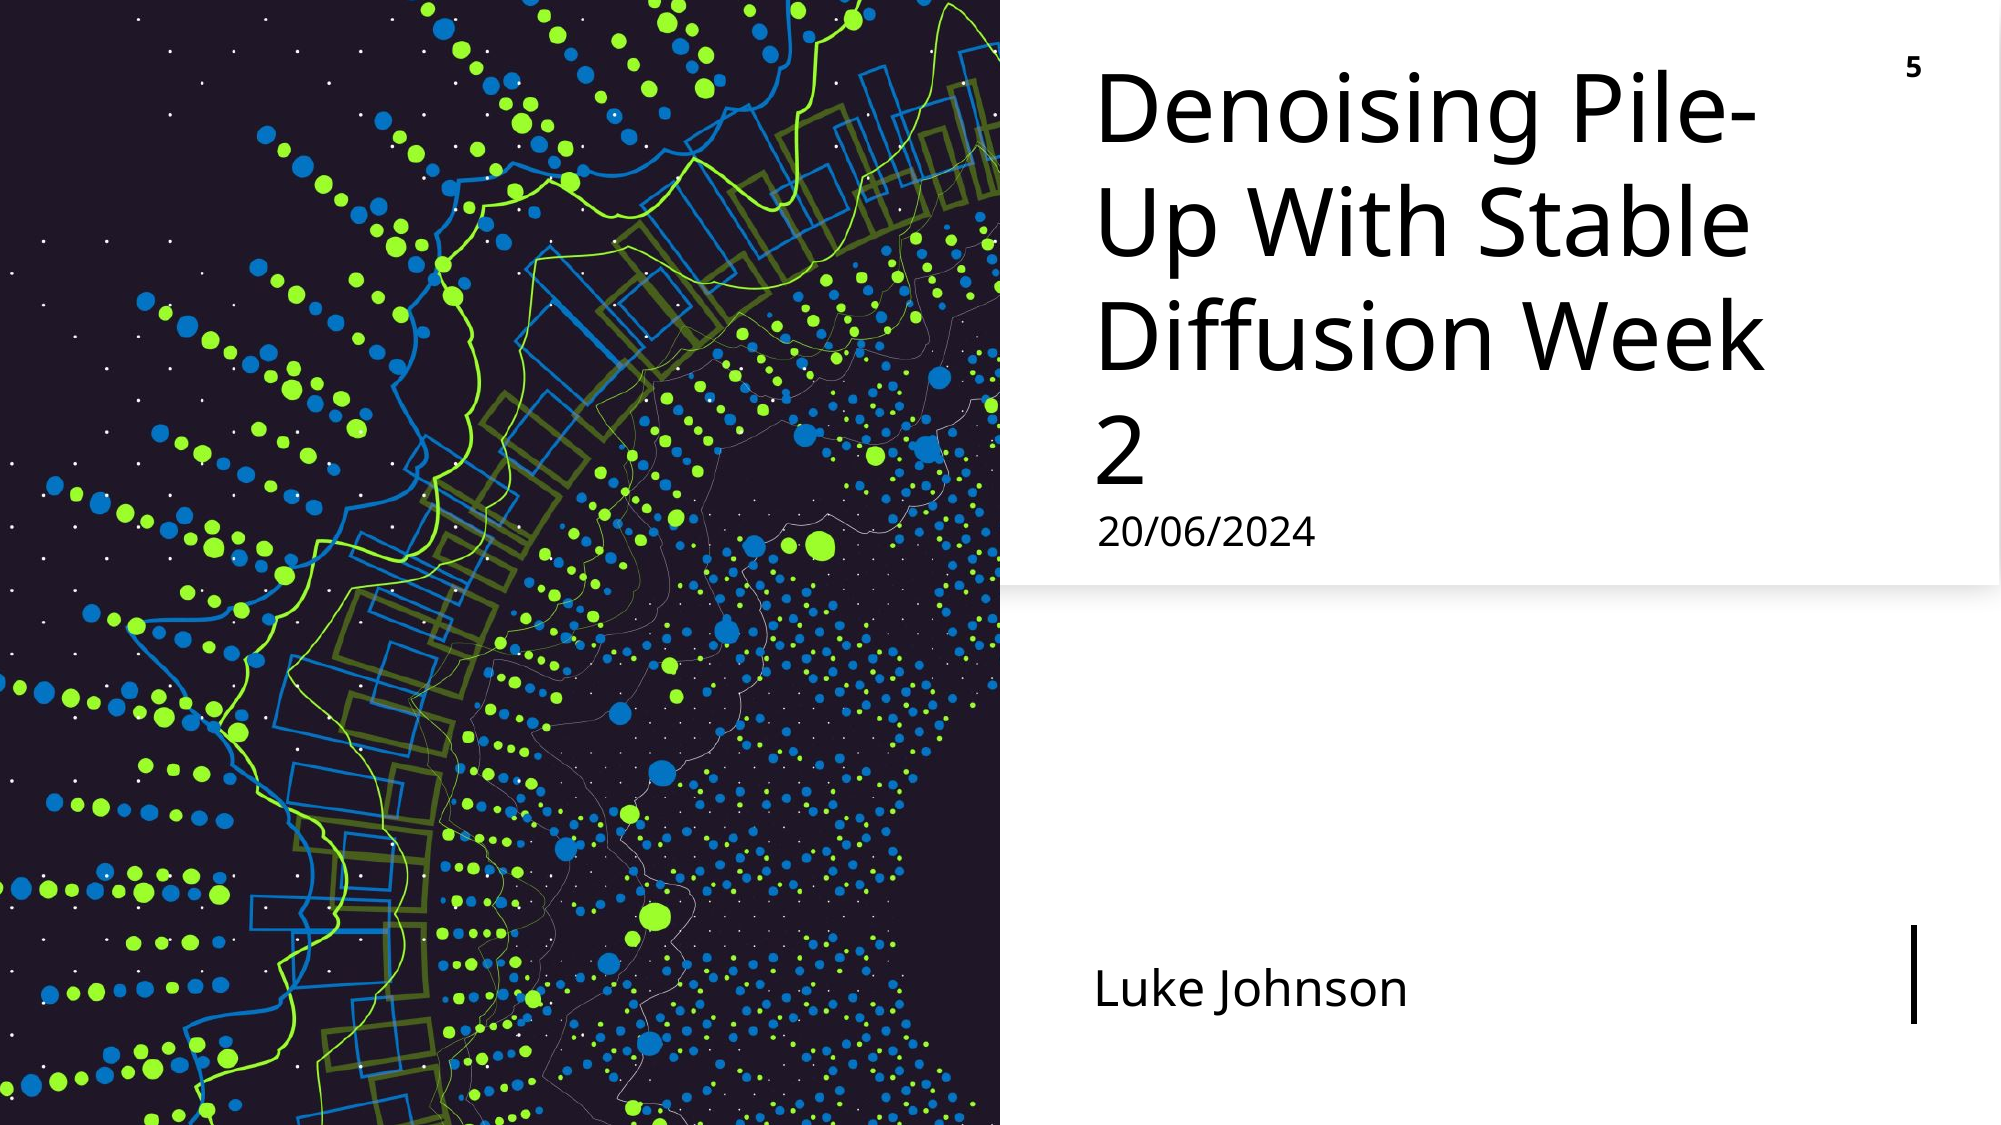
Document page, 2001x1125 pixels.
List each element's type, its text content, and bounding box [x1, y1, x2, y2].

text_box 20/06/2024 [1082, 492, 1832, 563]
slide_number 5 [1852, 38, 1977, 99]
title Denoising Pile-Up With Stable Diffusion Week 2 [1078, 38, 1829, 512]
picture [0, 0, 1000, 1125]
subtitle Luke Johnson [1078, 636, 1829, 1024]
